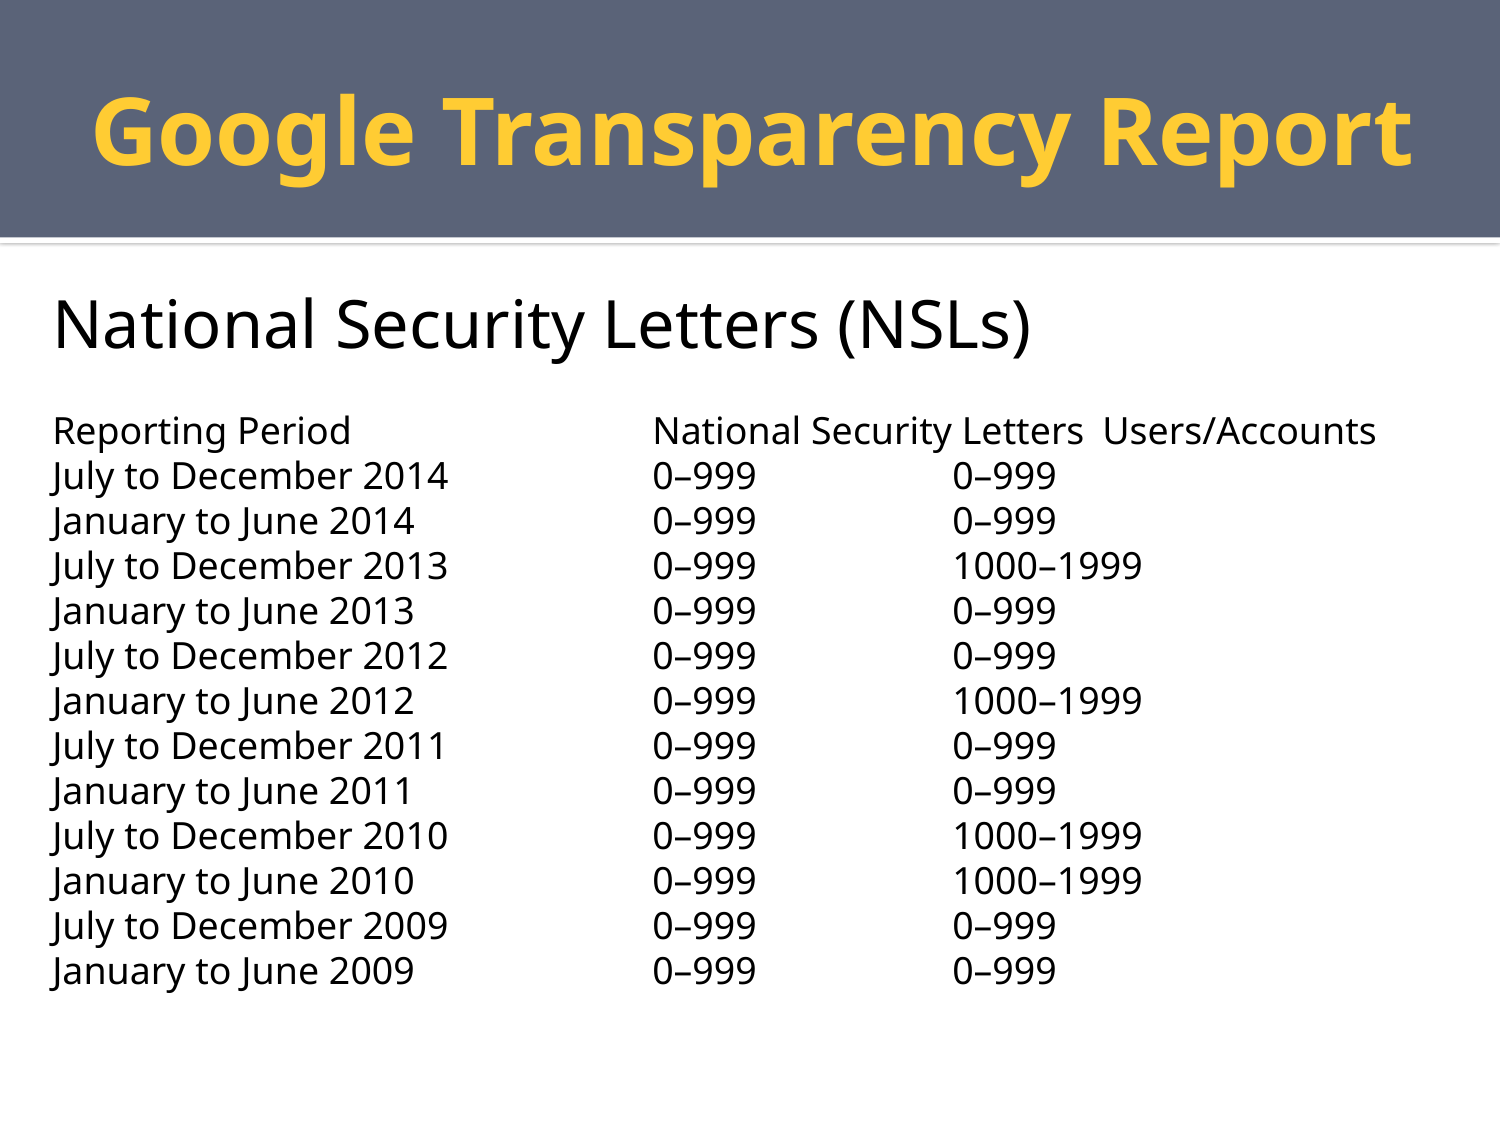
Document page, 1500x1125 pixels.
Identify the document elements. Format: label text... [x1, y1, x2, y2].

title Google Transparency Report [75, 25, 1425, 231]
text_box National Security Letters (NSLs) Reporting Period National Security Letters Users/Accounts July to December 2014 0–999 0–999 January to June 2014 0–999 0–999 July to December 2013 0–999 1000–1999 January to June 2013 0–999 0–999 July to December 2012 0–999 0–999 January to June 2012 0–999 1000–1999 July to December 2011 0–999 0–999 January to June 2011 0–999 0–999 July to December 2010 0–999 1000–1999 January to June 2010 0–999 1000–1999 July to December 2009 0–999 0–999 January to June 2009 0–999 0–999 [37, 274, 1425, 1000]
